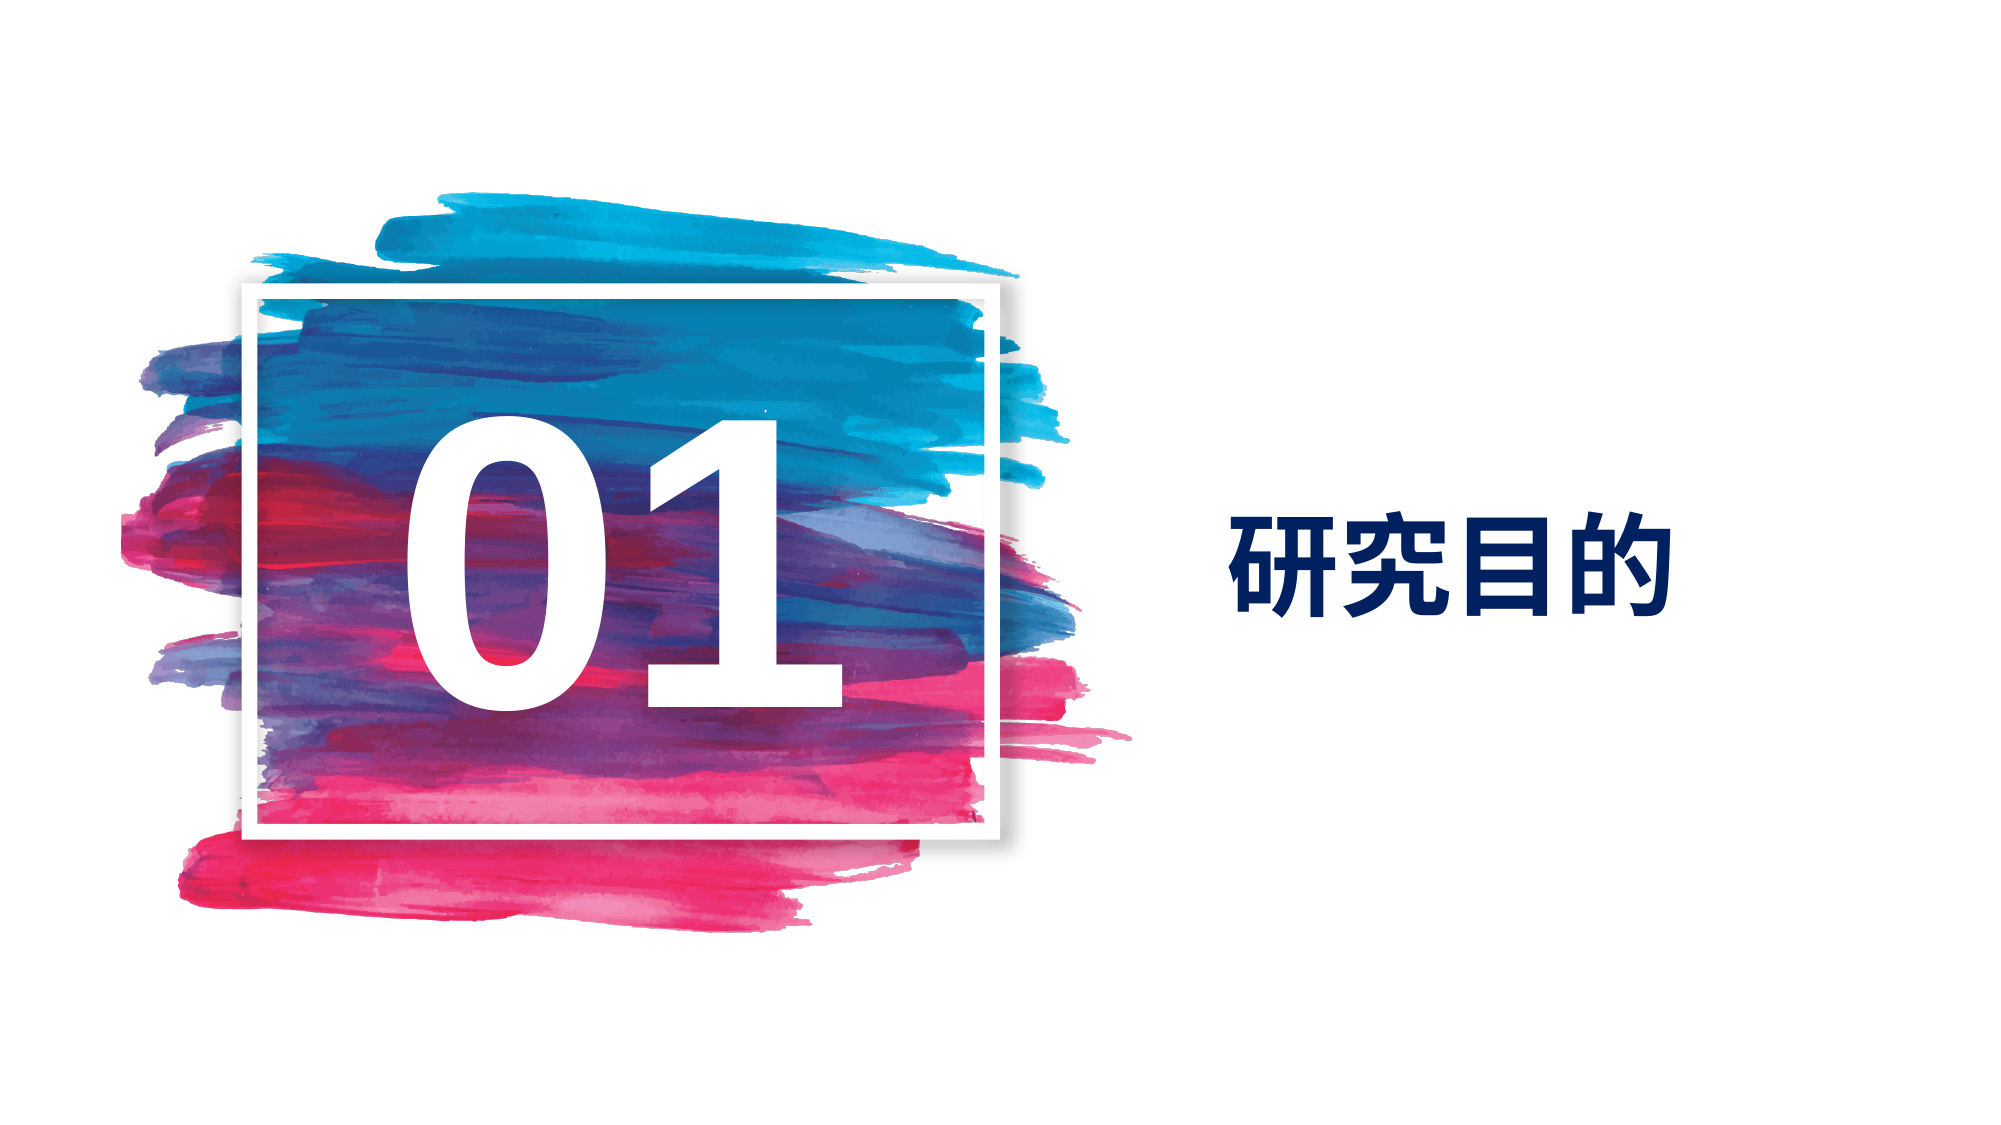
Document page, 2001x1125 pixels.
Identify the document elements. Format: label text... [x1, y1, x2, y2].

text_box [120, 192, 1132, 933]
text_box 研究目的 [1211, 460, 1809, 637]
